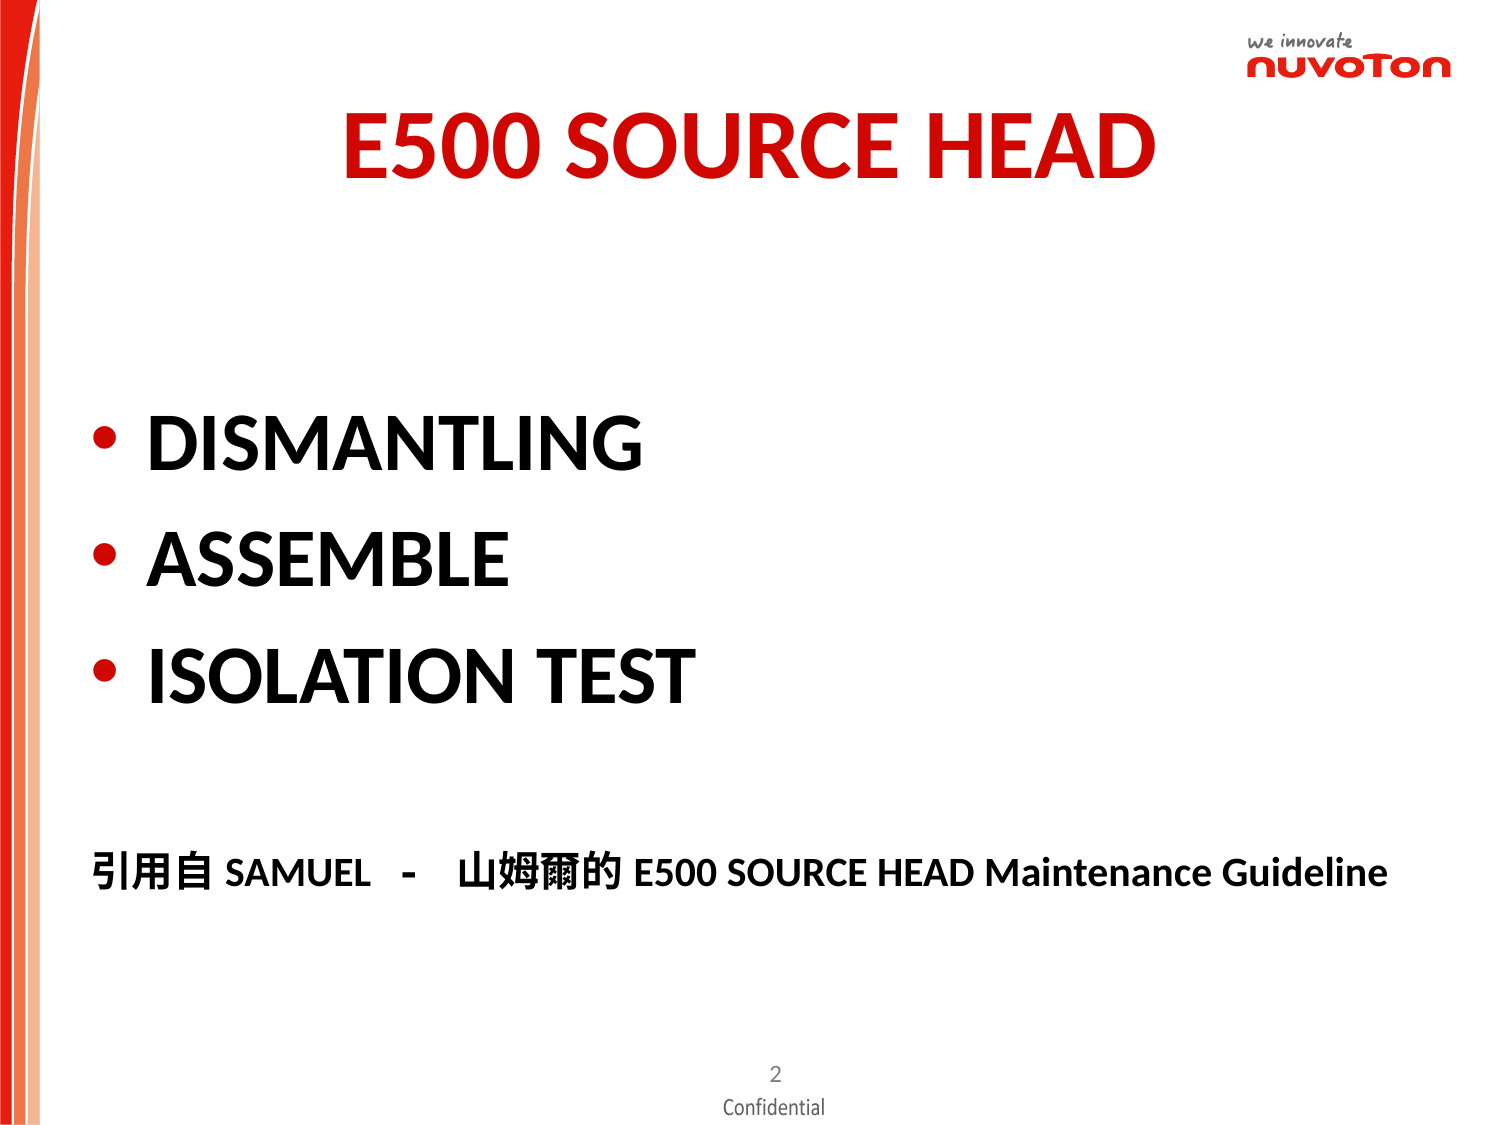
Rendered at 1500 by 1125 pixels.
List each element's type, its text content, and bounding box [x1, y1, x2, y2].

list DISMANTLING ASSEMBLE ISOLATION TEST 引用自SAMUEL - 山姆爾的E500 SOURCE HEAD Maintenance Guideline [75, 262, 1425, 1005]
picture [0, 0, 1500, 1125]
slide_number 1 [600, 1042, 951, 1103]
title E500 SOURCE HEAD [75, 45, 1425, 233]
